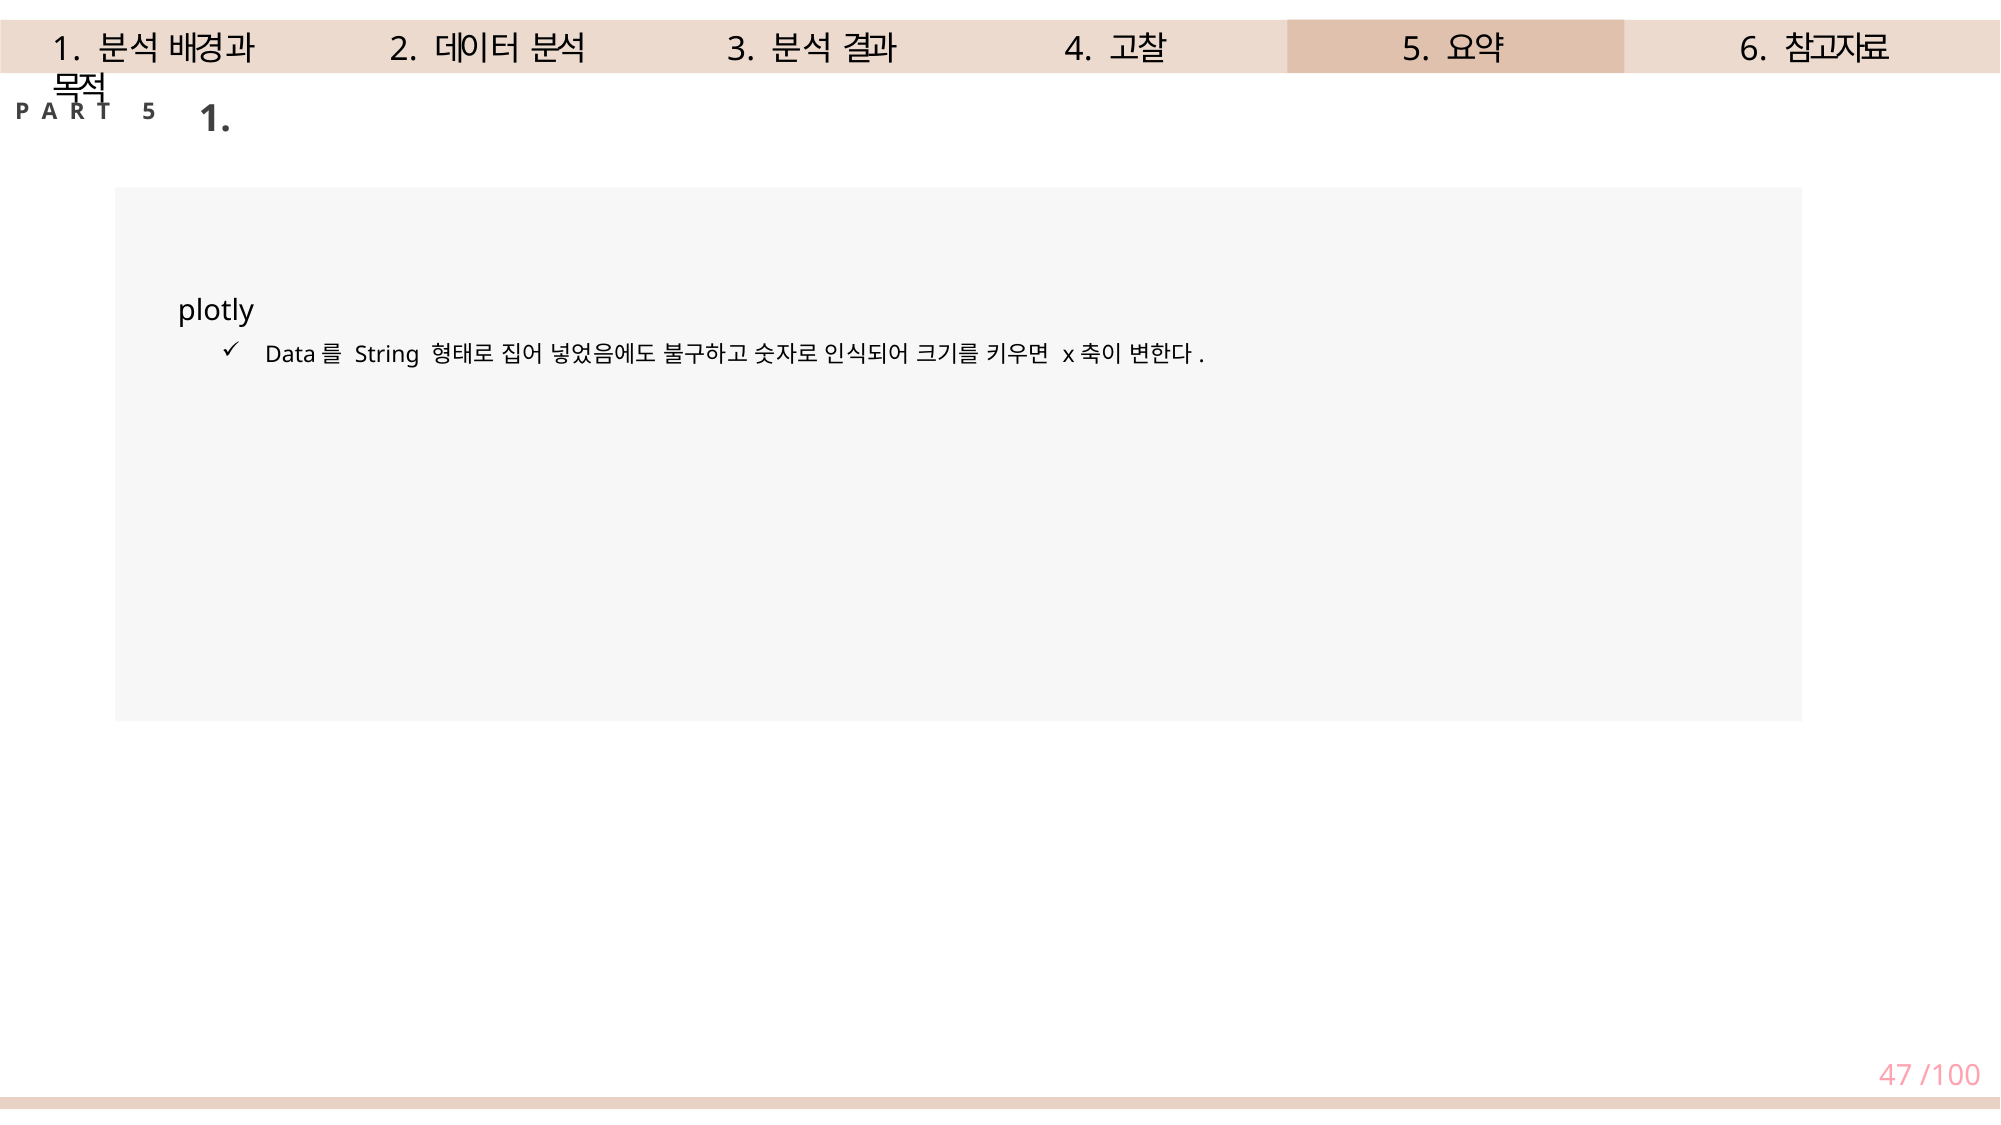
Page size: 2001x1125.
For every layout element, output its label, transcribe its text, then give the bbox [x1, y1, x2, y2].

text_box [1287, 19, 1625, 73]
text_box plotly Data를 String 형태로 집어 넣었음에도 불구하고 숫자로 인식되어 크기를 키우면 x축이 변한다. [163, 266, 1791, 375]
text_box [115, 187, 1803, 722]
text_box 6. 참고자료 [1737, 25, 1998, 68]
slide_number 47 /100 [1850, 1056, 1982, 1092]
text_box 4. 고찰 [1062, 25, 1323, 68]
text_box 3. 분석 결과 [724, 25, 985, 68]
text_box 2. 데이터 분석 [387, 25, 648, 68]
text_box 1. [196, 91, 1803, 139]
text_box 1. 분석 배경과 목적 [49, 25, 310, 107]
text_box 5. 요약 [1399, 25, 1660, 68]
text_box P A R T 5 [12, 94, 157, 124]
